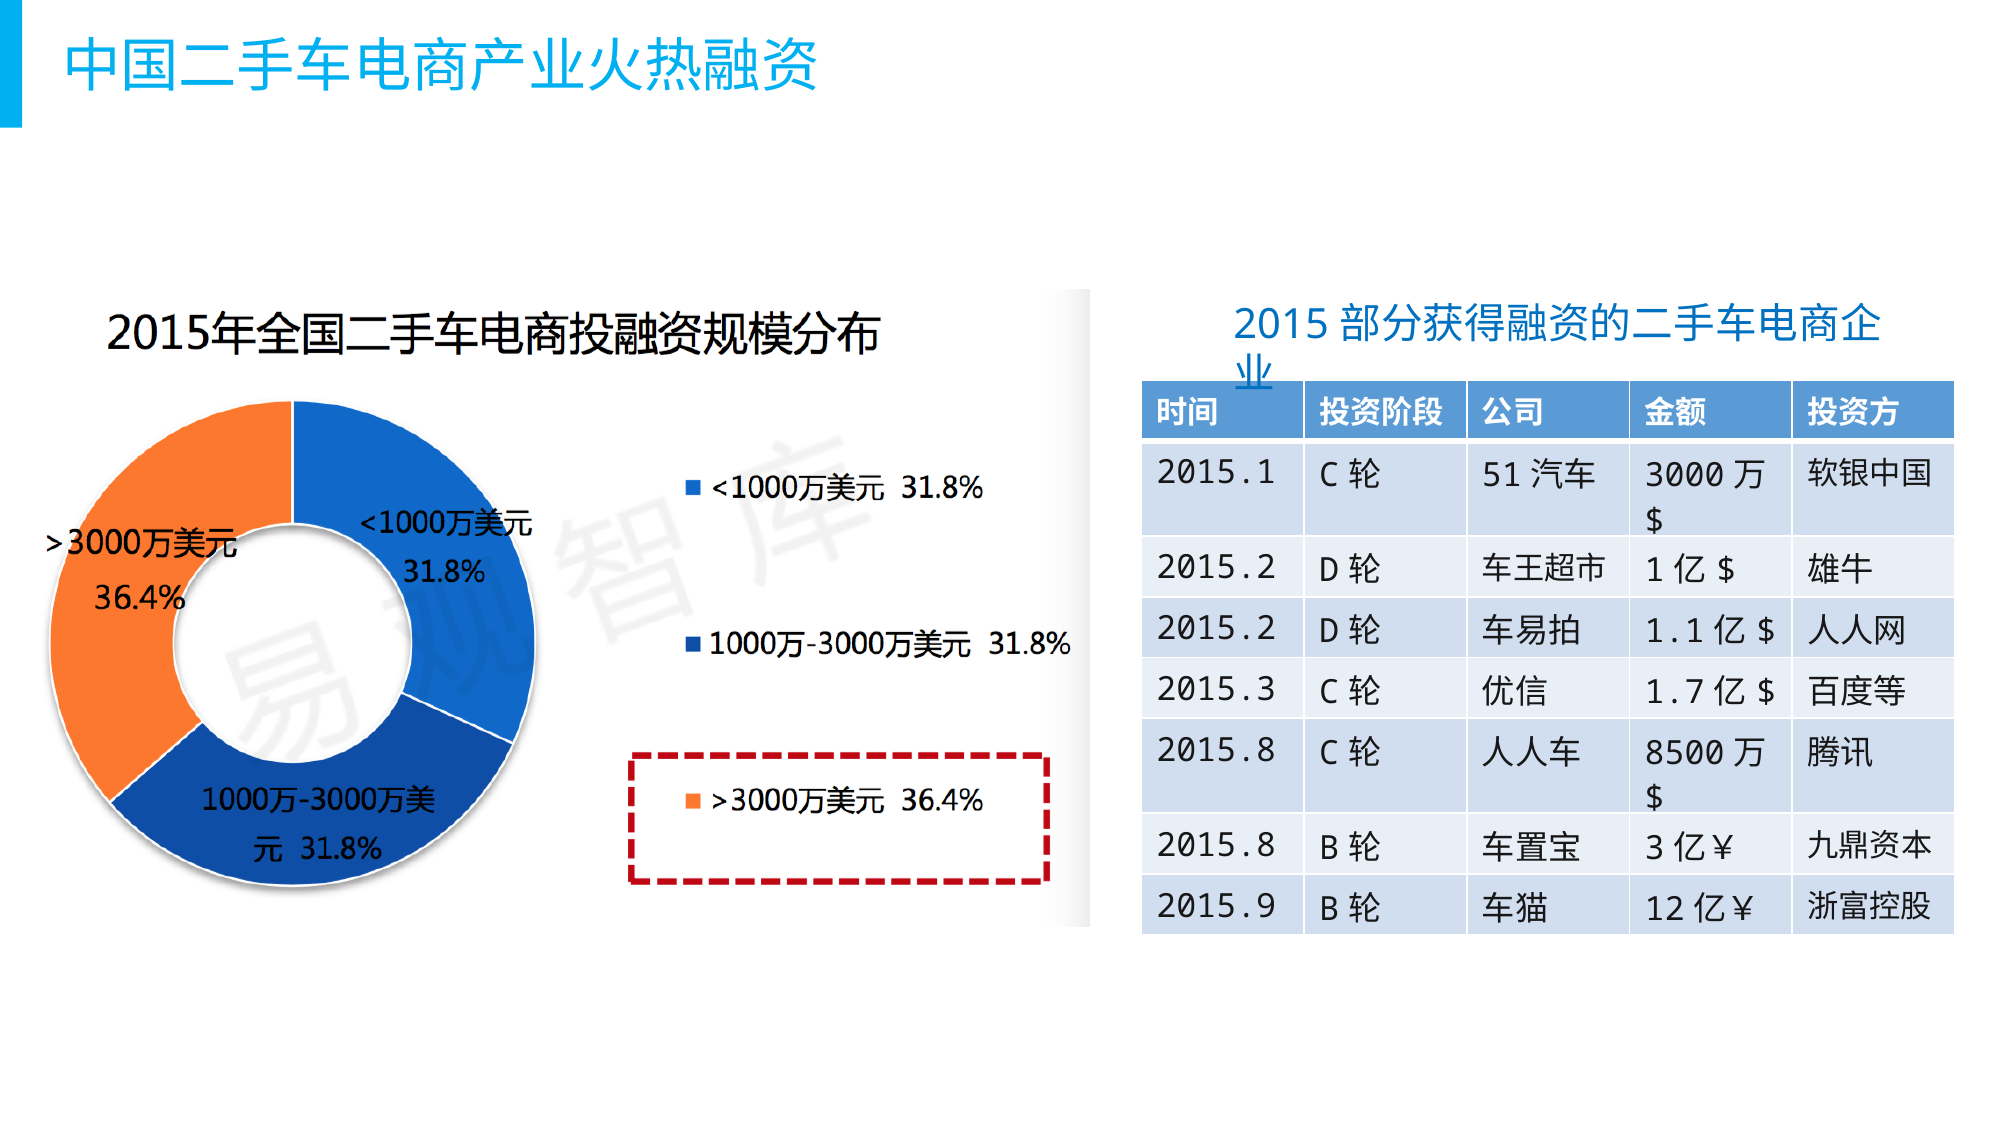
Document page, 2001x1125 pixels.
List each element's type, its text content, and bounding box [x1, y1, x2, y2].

table_cell 12亿￥ [1630, 875, 1791, 934]
table_cell 2015.2 [1142, 598, 1303, 657]
table_cell 2015.8 [1142, 814, 1303, 873]
table_cell D轮 [1305, 537, 1466, 596]
table_header 投资阶段 [1305, 404, 1466, 438]
table_cell 1.7亿$ [1630, 658, 1791, 717]
table_cell 51汽车 [1468, 444, 1629, 535]
table_cell C轮 [1305, 658, 1466, 717]
text_box 中国二手车电商产业火热融资 [47, 20, 1310, 106]
table_cell 车王超市 [1468, 537, 1629, 596]
table_cell B轮 [1305, 814, 1466, 873]
table_header 时间 [1142, 381, 1303, 438]
table_cell 2015.2 [1142, 537, 1303, 596]
table_header 公司 [1468, 404, 1629, 438]
table_cell 1亿$ [1630, 537, 1791, 596]
table_cell 2015.9 [1142, 875, 1303, 934]
table_cell 百度等 [1793, 658, 1954, 717]
table_cell 软银中国 [1793, 444, 1954, 535]
table_cell 人人车 [1468, 719, 1629, 812]
table_cell 九鼎资本 [1793, 814, 1954, 873]
table_cell 车置宝 [1468, 814, 1629, 873]
table_cell 3000万$ [1630, 444, 1791, 535]
table_cell 车易拍 [1468, 598, 1629, 657]
text_box [0, 0, 23, 128]
table_cell C轮 [1305, 719, 1466, 812]
table_cell 1.1亿$ [1630, 598, 1791, 657]
table_cell 8500万$ [1630, 719, 1791, 812]
table_cell 2015.1 [1142, 444, 1303, 535]
table_cell 优信 [1468, 658, 1629, 717]
text_box 2015部分获得融资的二手车电商企业 [1218, 289, 1923, 404]
table_cell 车猫 [1468, 875, 1629, 934]
table_cell 浙富控股 [1793, 875, 1954, 934]
table_cell B轮 [1305, 875, 1466, 934]
table_cell 2015.3 [1142, 658, 1303, 717]
table_cell D轮 [1305, 598, 1466, 657]
table_header 投资方 [1793, 381, 1954, 438]
picture [22, 288, 1090, 927]
table_cell 雄牛 [1793, 537, 1954, 596]
table_cell 2015.8 [1142, 719, 1303, 812]
table_cell 腾讯 [1793, 719, 1954, 812]
table_cell C轮 [1305, 444, 1466, 535]
table_cell 3亿￥ [1630, 814, 1791, 873]
table_cell 人人网 [1793, 598, 1954, 657]
table_header 金额 [1630, 404, 1791, 438]
